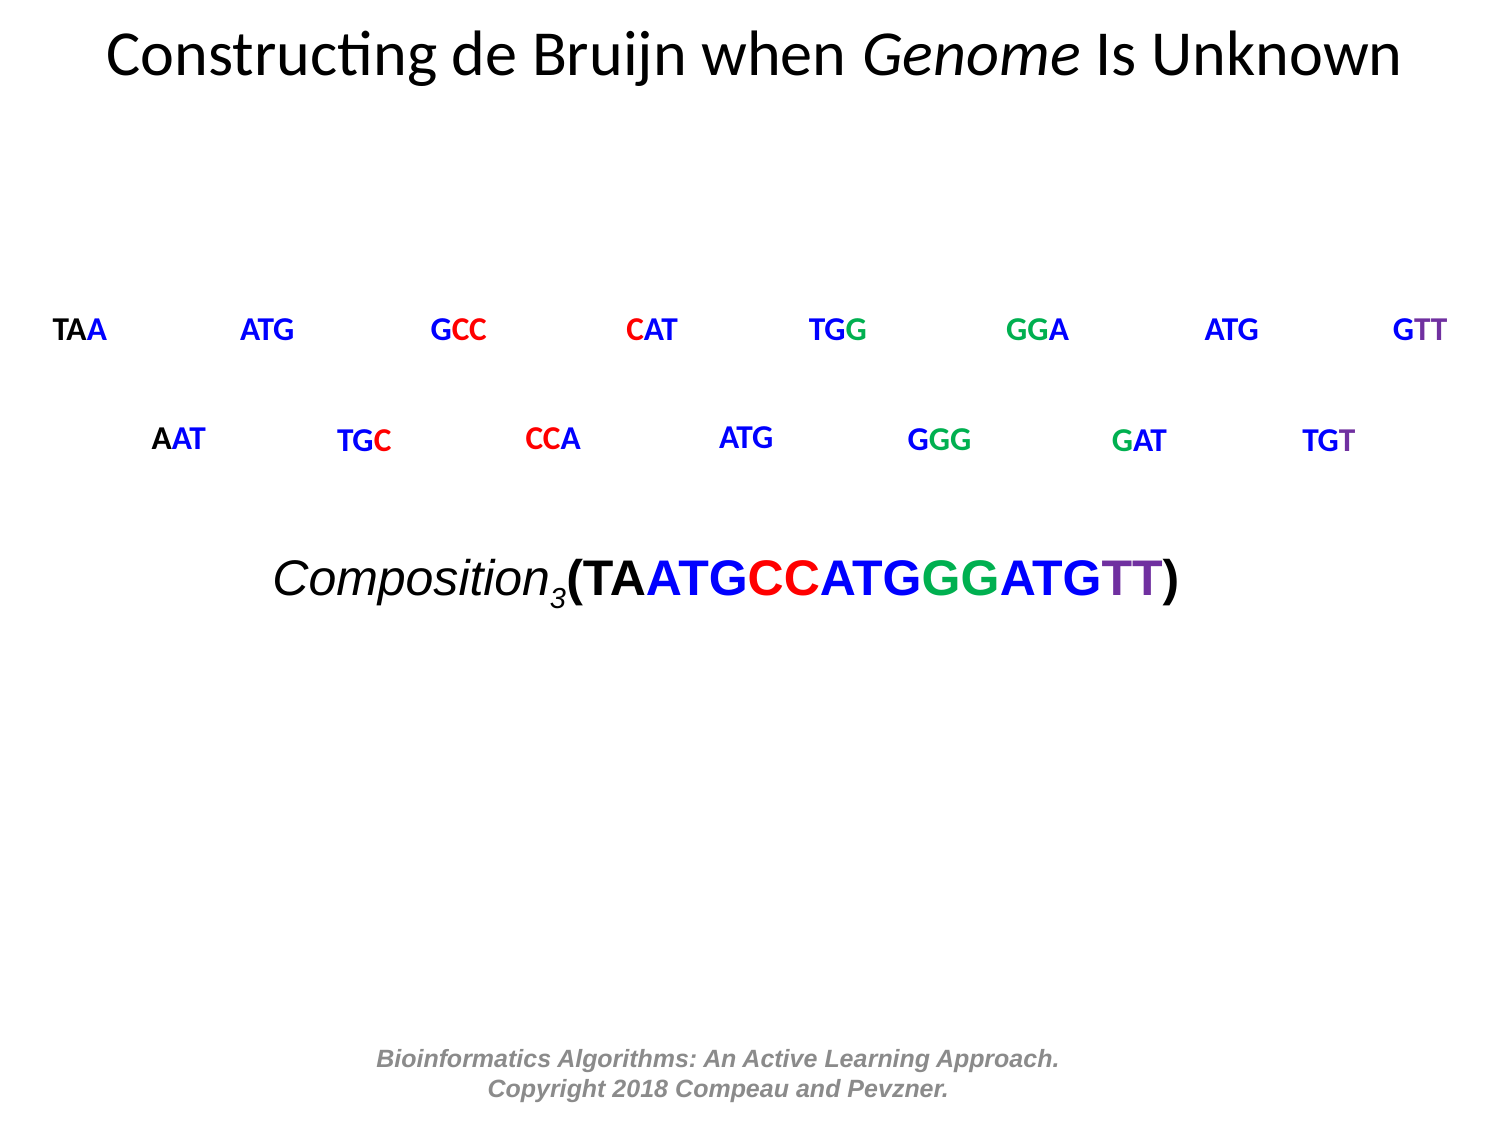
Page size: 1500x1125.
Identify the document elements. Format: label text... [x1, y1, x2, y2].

text_box AAT [136, 408, 221, 464]
text_box CAT [611, 299, 693, 355]
text_box ATG [225, 299, 310, 355]
footer Bioinformatics Algorithms: An Active Learning Approach. Copyright 2018 Compeau and Pevzner. [337, 1042, 1100, 1103]
text_box Constructing de Bruijn when Genome Is Unknown [35, 0, 1475, 113]
text_box ATG [704, 407, 789, 463]
text_box GTT [1378, 299, 1463, 355]
text_box TGC [322, 410, 407, 466]
text_box GGG [892, 409, 987, 465]
text_box TGG [794, 299, 882, 355]
text_box GAT [1097, 410, 1183, 466]
text_box ATG [1189, 299, 1274, 355]
text_box TGT [1287, 410, 1371, 466]
text_box Composition3(TAATGCCATGGGATGTT) [257, 538, 1259, 622]
text_box TAA [38, 299, 123, 355]
text_box CCA [510, 408, 596, 464]
text_box GGA [991, 299, 1084, 355]
text_box GCC [415, 299, 502, 355]
